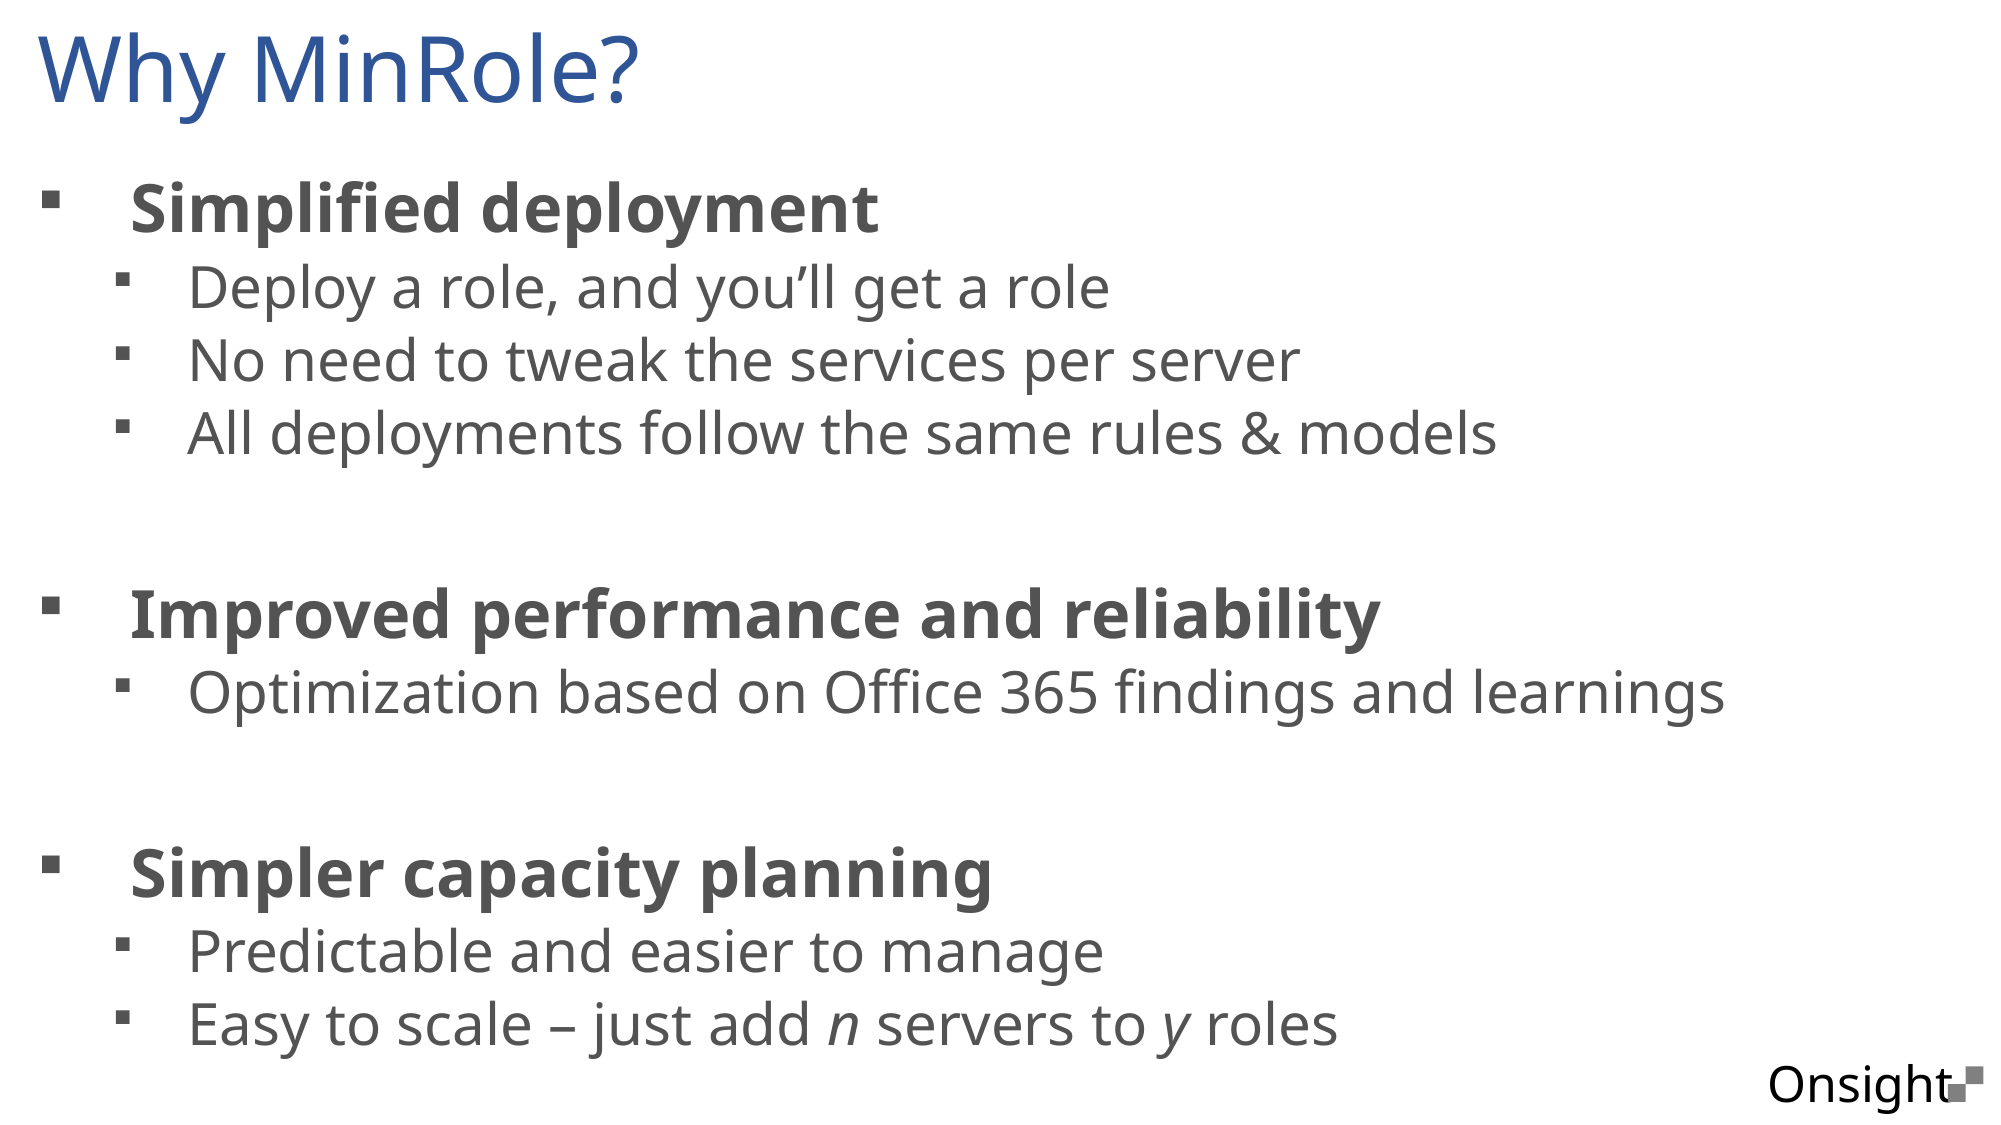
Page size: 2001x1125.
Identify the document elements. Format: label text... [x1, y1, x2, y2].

list Simplified deployment Deploy a role, and you’ll get a role No need to tweak the services per server All deployments follow the same rules & models Improved performance and reliability Optimization based on Office 365 findings and learnings Simpler capacity planning Predictable and easier to manage Easy to scale – just add n servers to y roles [22, 168, 1981, 1059]
title Why MinRole? [22, 15, 1982, 152]
